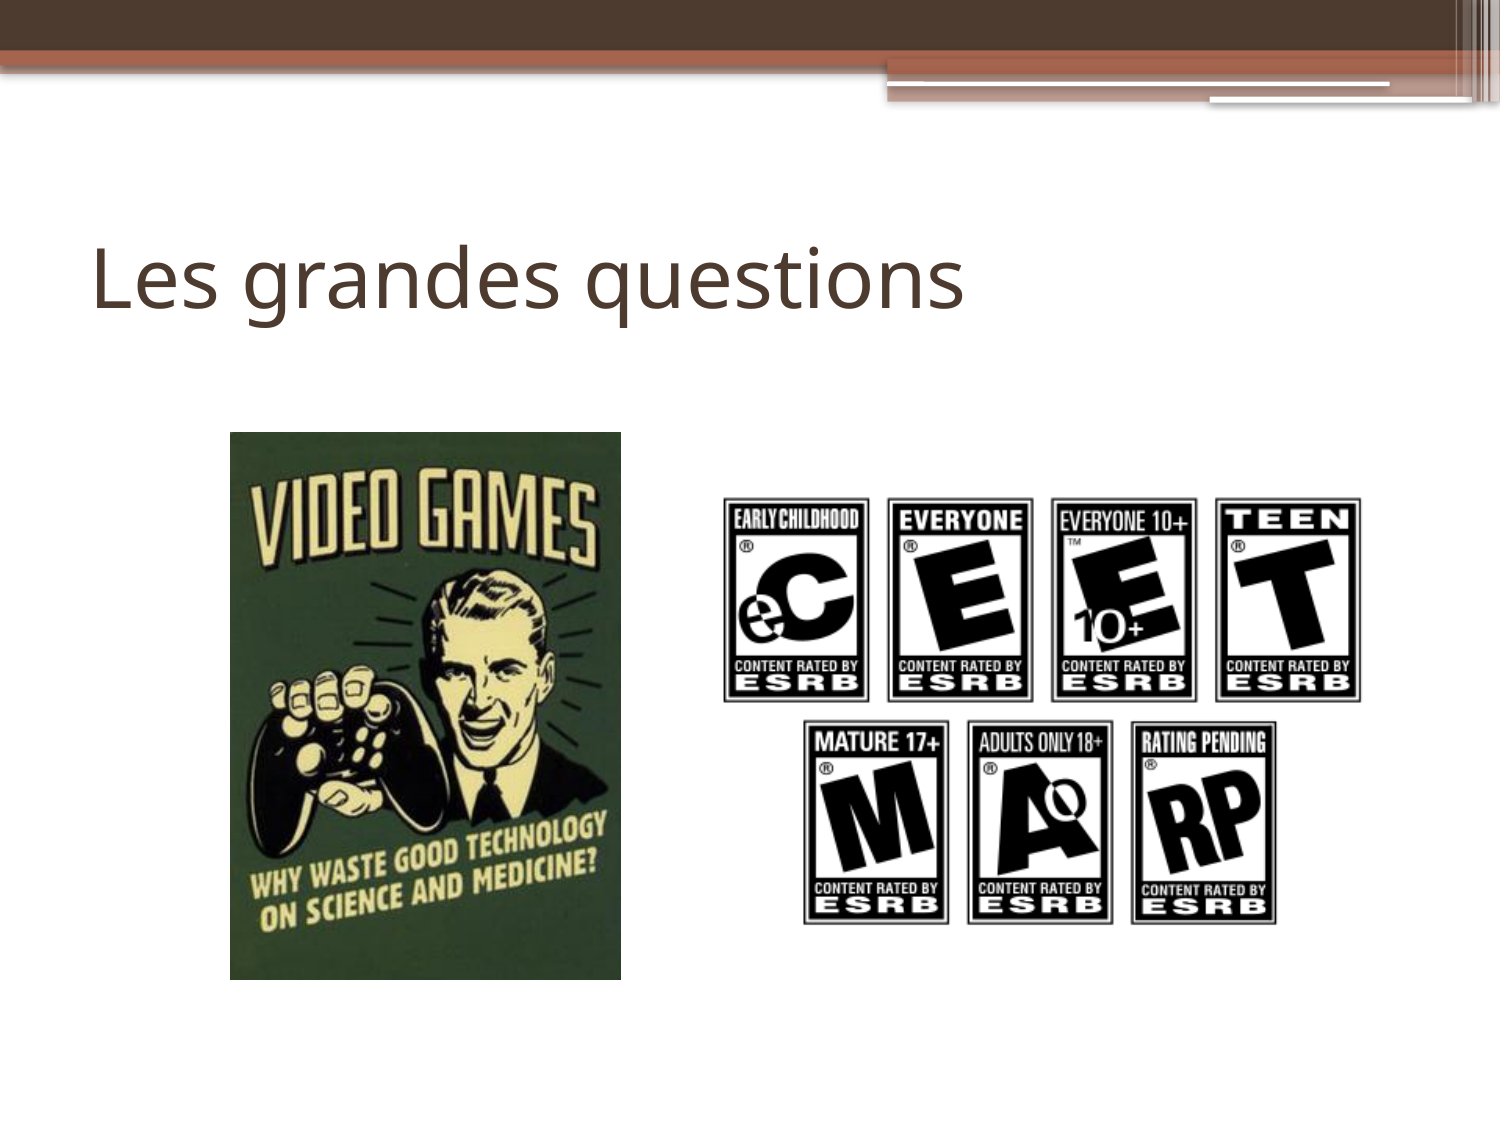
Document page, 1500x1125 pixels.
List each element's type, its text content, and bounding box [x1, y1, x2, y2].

picture [702, 479, 1383, 948]
picture [229, 432, 622, 980]
title Les grandes questions [75, 187, 1425, 363]
